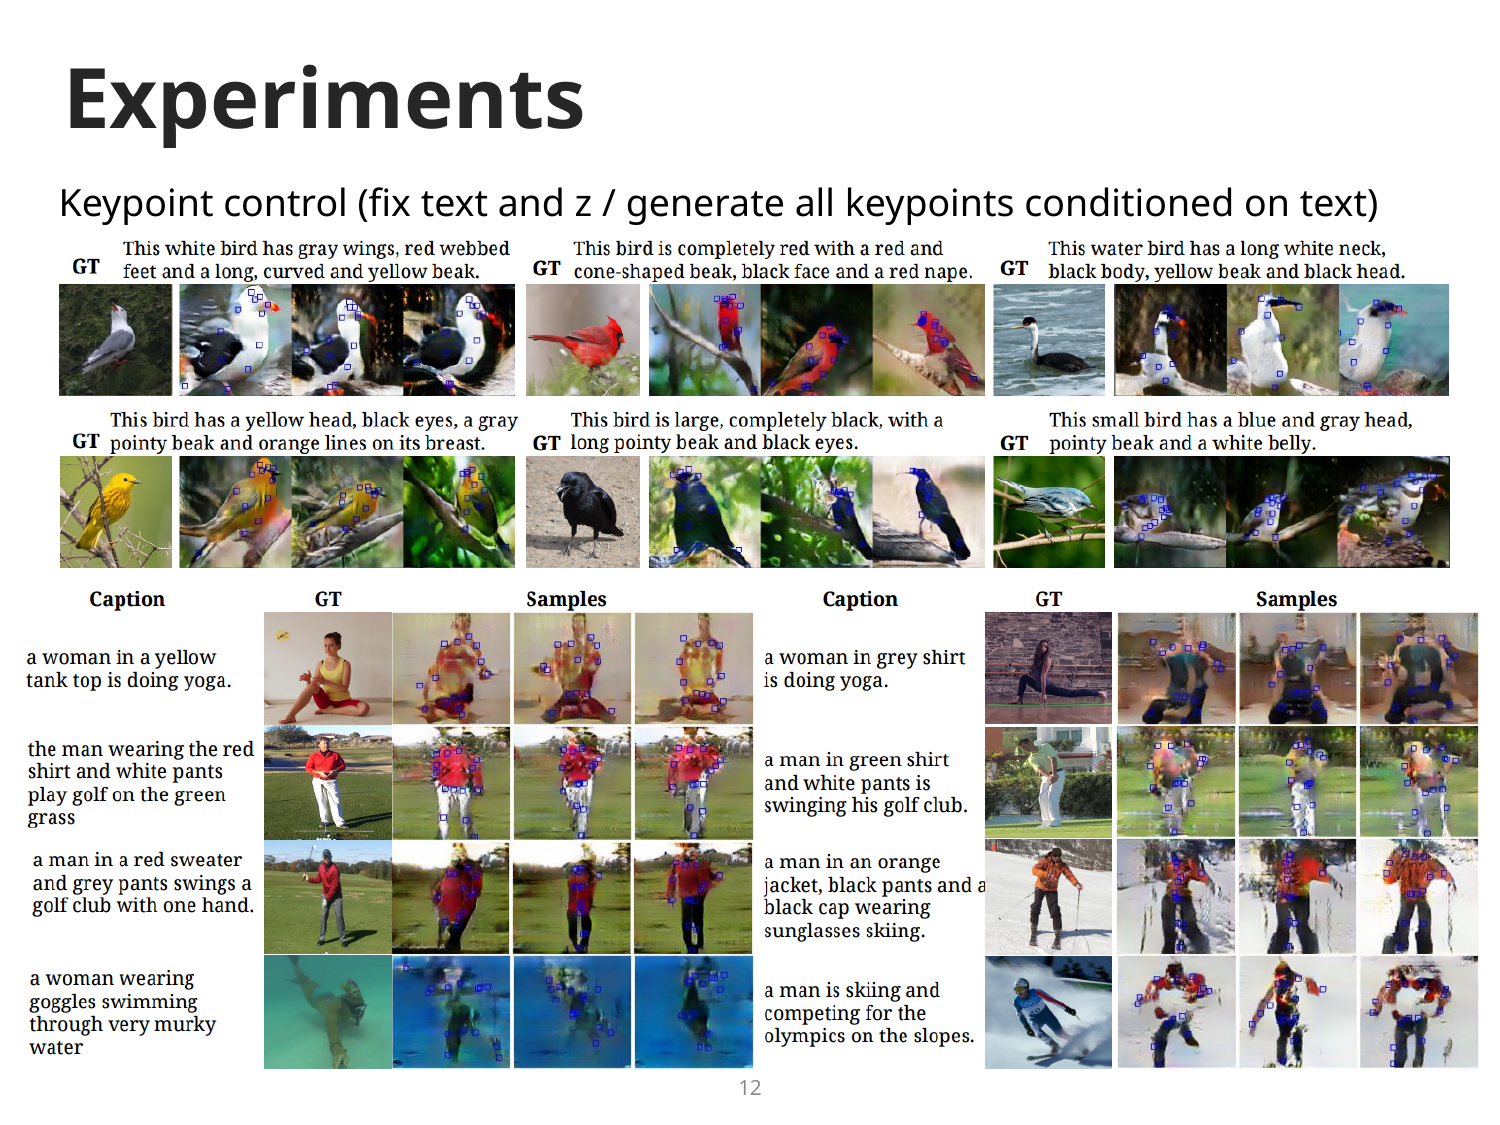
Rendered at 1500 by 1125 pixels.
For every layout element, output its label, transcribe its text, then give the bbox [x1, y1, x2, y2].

title Experiments [48, 41, 1456, 149]
picture [51, 235, 1453, 572]
text_box Keypoint control (fix text and z / generate all keypoints conditioned on text) [43, 172, 1395, 232]
slide_number 12 [575, 1080, 925, 1119]
picture [19, 583, 1481, 1072]
